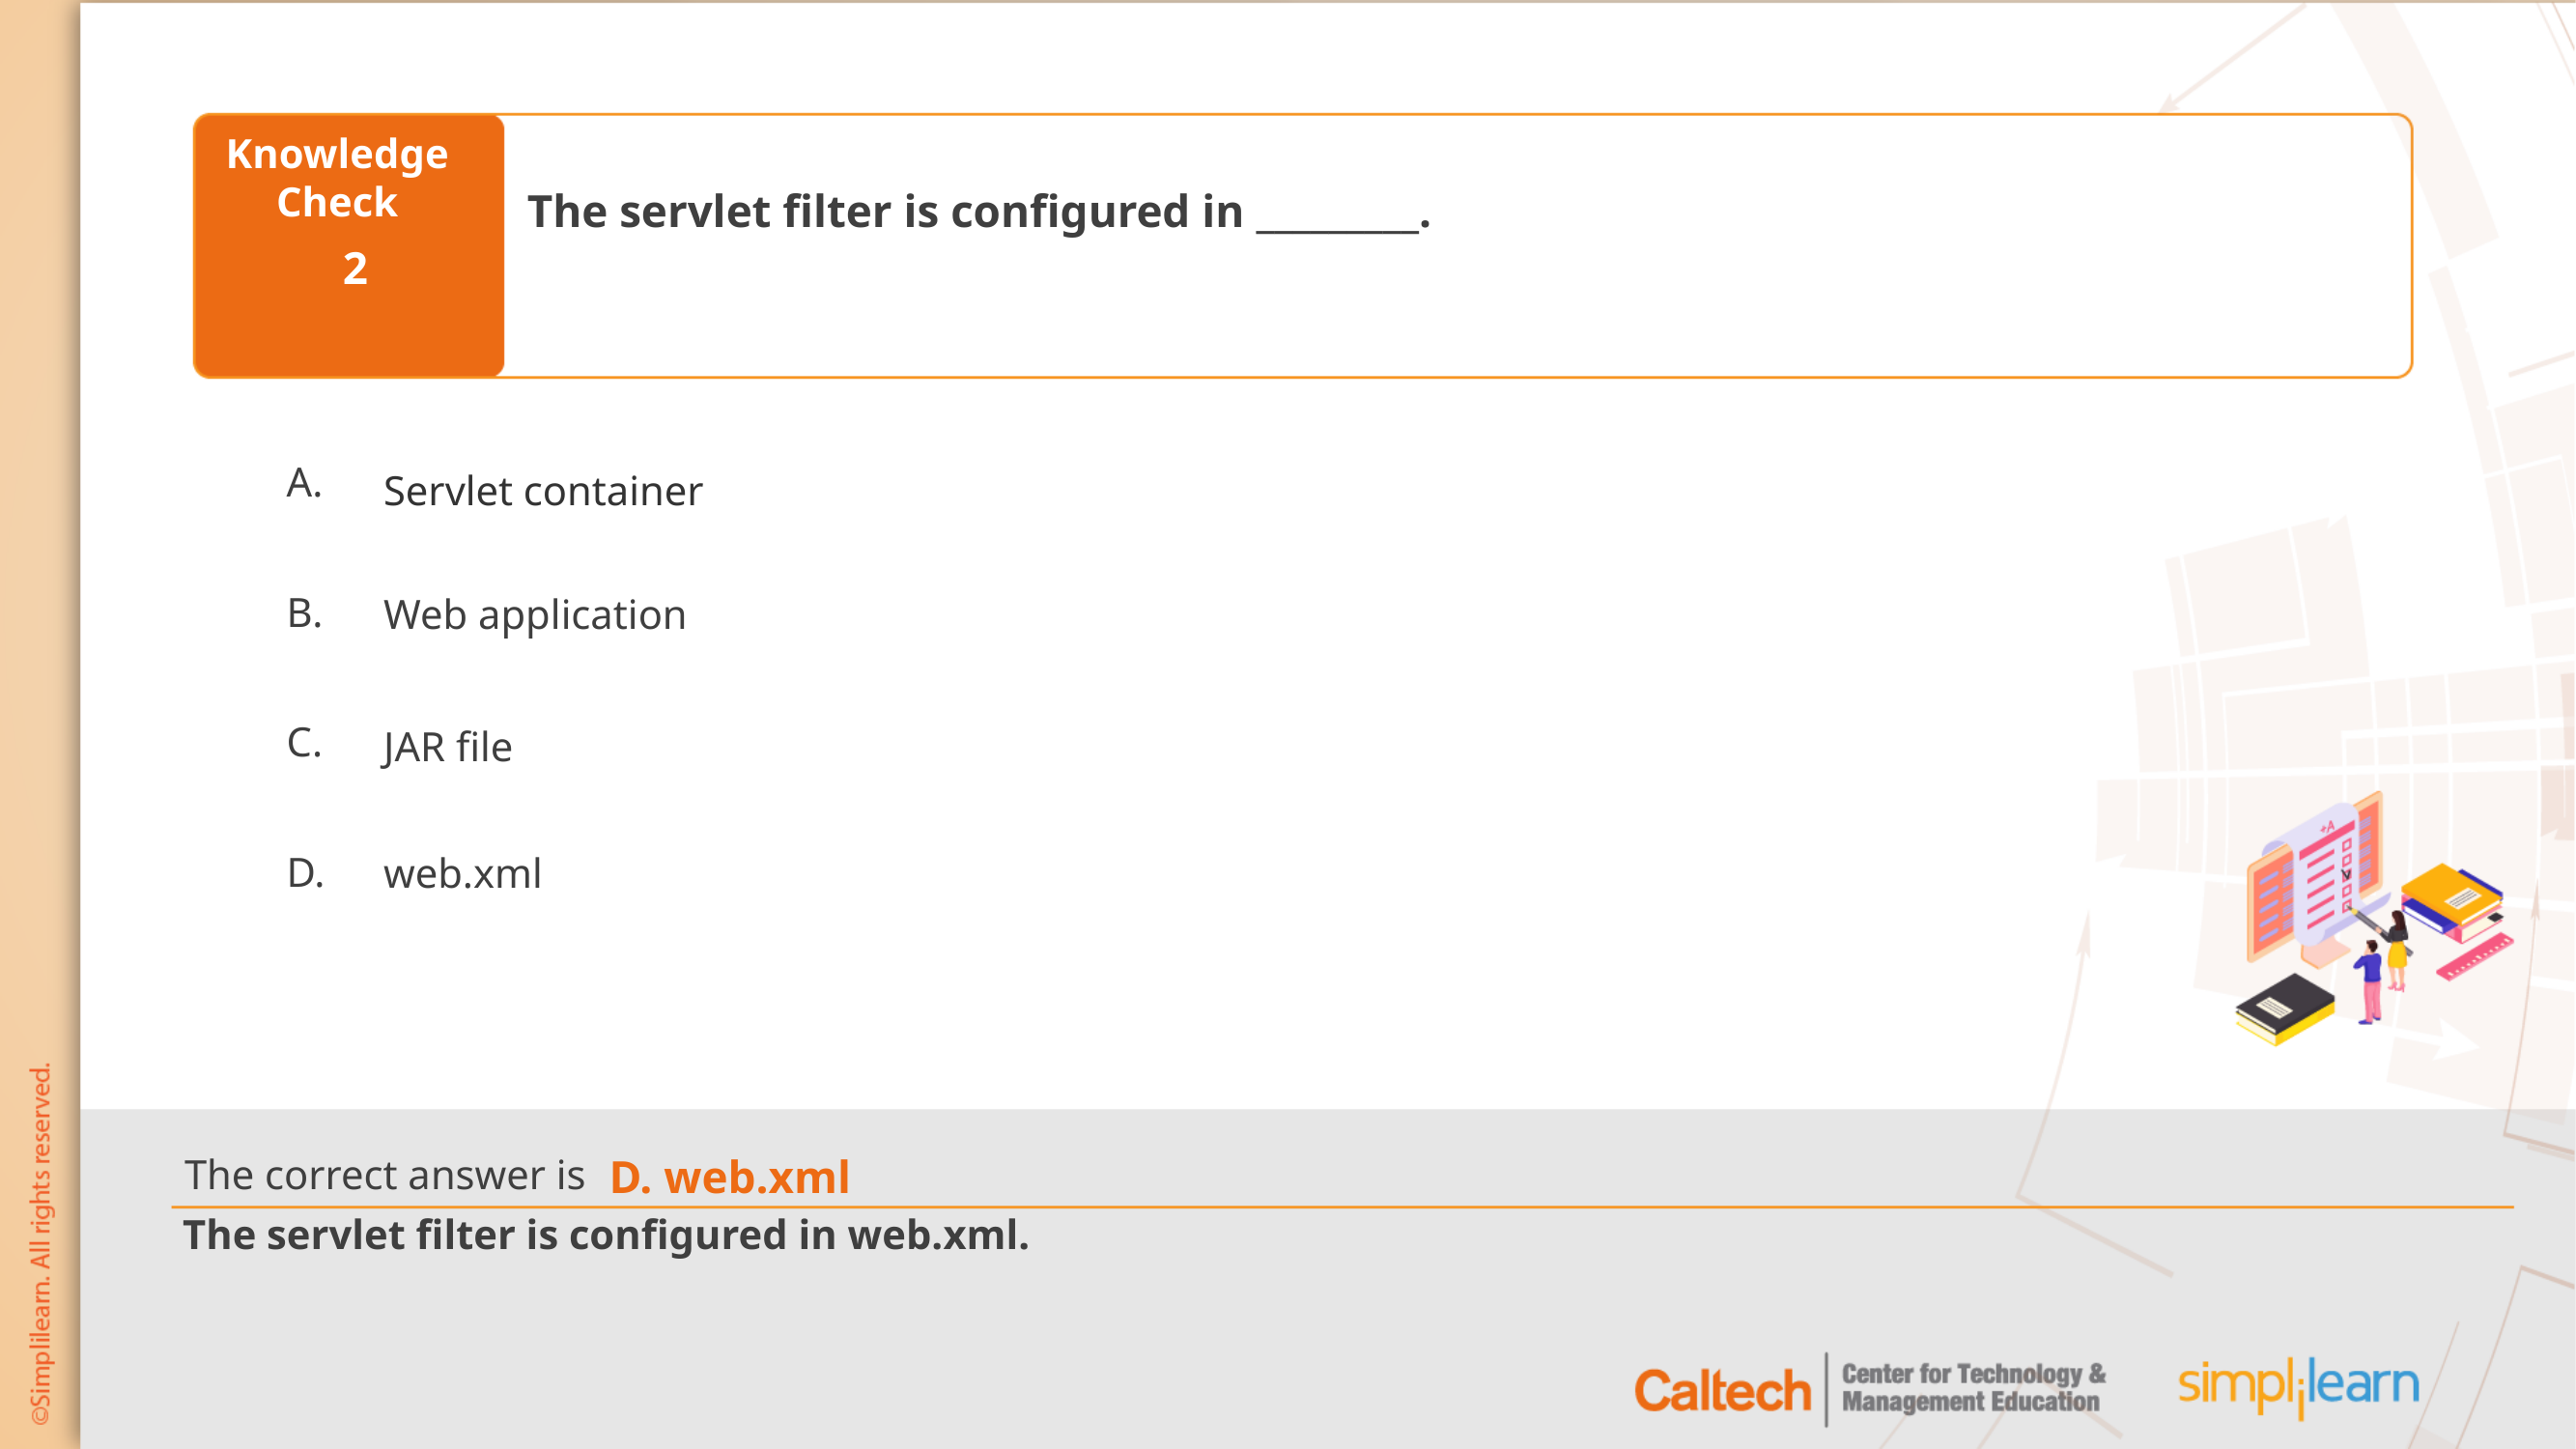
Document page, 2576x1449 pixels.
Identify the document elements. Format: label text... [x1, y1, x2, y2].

list The servlet filter is configured in web.xml. [168, 1208, 2576, 1366]
picture [0, 0, 2576, 1449]
list D. web.xml [558, 1139, 1989, 1204]
text_box Servlet container [369, 433, 2152, 545]
list 2 [189, 232, 486, 340]
text_box web.xml [369, 845, 2152, 957]
list The servlet filter is configured in _________. [512, 134, 2373, 360]
text_box JAR file [369, 720, 2152, 832]
text_box Web application [369, 587, 2152, 699]
